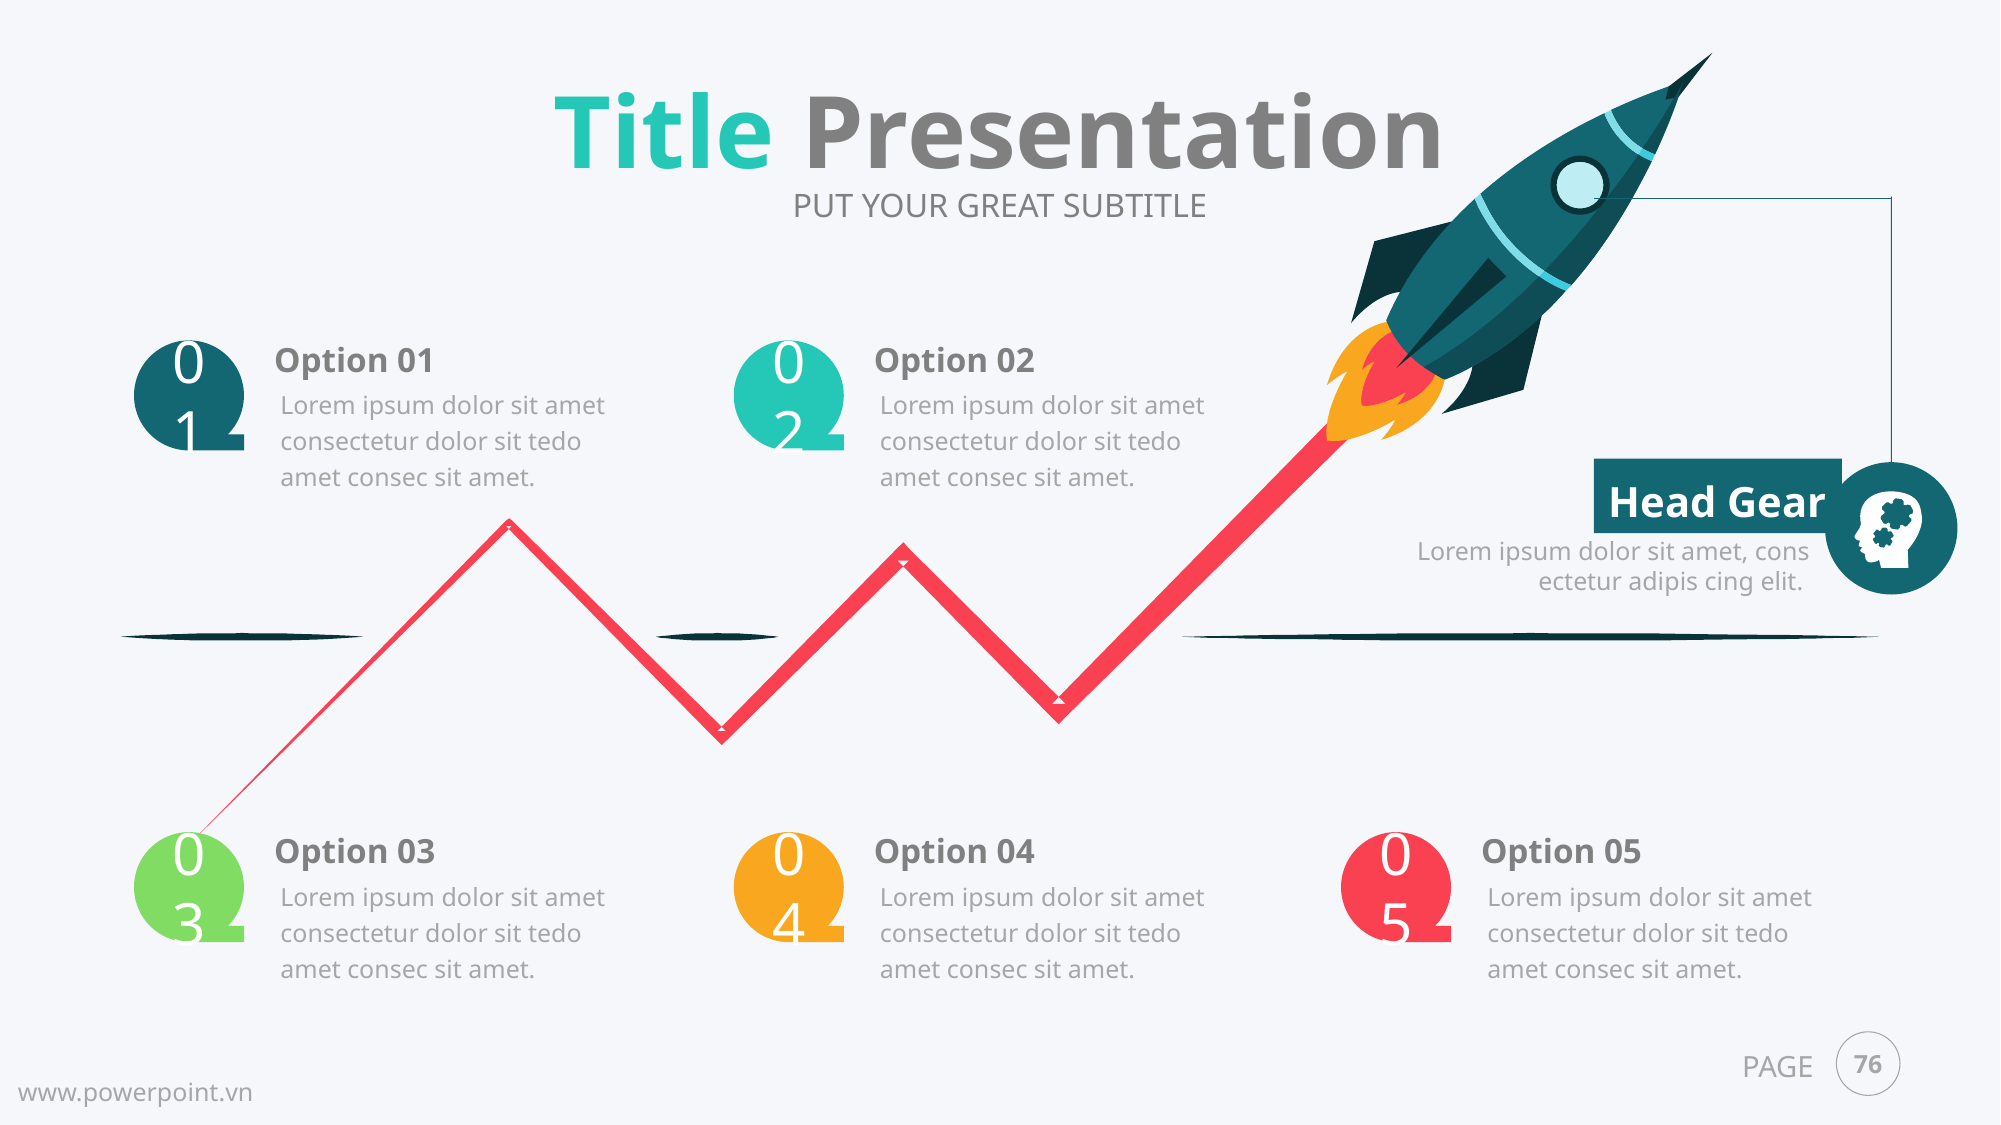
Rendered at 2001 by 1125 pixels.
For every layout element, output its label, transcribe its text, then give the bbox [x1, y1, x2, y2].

text_box Lorem ipsum dolor sit amet consectetur dolor sit tedo amet consec sit amet. [865, 376, 1262, 499]
text_box 02 [732, 339, 845, 452]
text_box 05 [1339, 831, 1453, 944]
text_box 03 [132, 831, 246, 944]
text_box Option 02 [859, 331, 1050, 386]
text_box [1322, 52, 1713, 445]
text_box Head Gear [1593, 458, 1842, 528]
text_box 01 [132, 339, 246, 452]
text_box [1181, 632, 1880, 641]
text_box Option 04 [859, 823, 1050, 878]
text_box Lorem ipsum dolor sit amet consectetur dolor sit tedo amet consec sit amet. [265, 868, 662, 991]
text_box Lorem ipsum dolor sit amet consectetur dolor sit tedo amet consec sit amet. [865, 868, 1262, 991]
text_box Lorem ipsum dolor sit amet consectetur dolor sit tedo amet consec sit amet. [1472, 868, 1869, 991]
text_box Lorem ipsum dolor sit amet consectetur dolor sit tedo amet consec sit amet. [265, 376, 662, 499]
text_box Option 03 [259, 823, 451, 878]
text_box [655, 632, 779, 641]
text_box Lorem ipsum dolor sit amet, cons ectetur adipis cing elit. [1372, 528, 1826, 603]
text_box [201, 428, 1343, 832]
text_box [120, 632, 364, 641]
text_box 04 [732, 831, 845, 944]
text_box Option 05 [1466, 823, 1658, 878]
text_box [493, 64, 1322, 237]
text_box Option 01 [259, 331, 451, 386]
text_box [1825, 462, 1958, 595]
